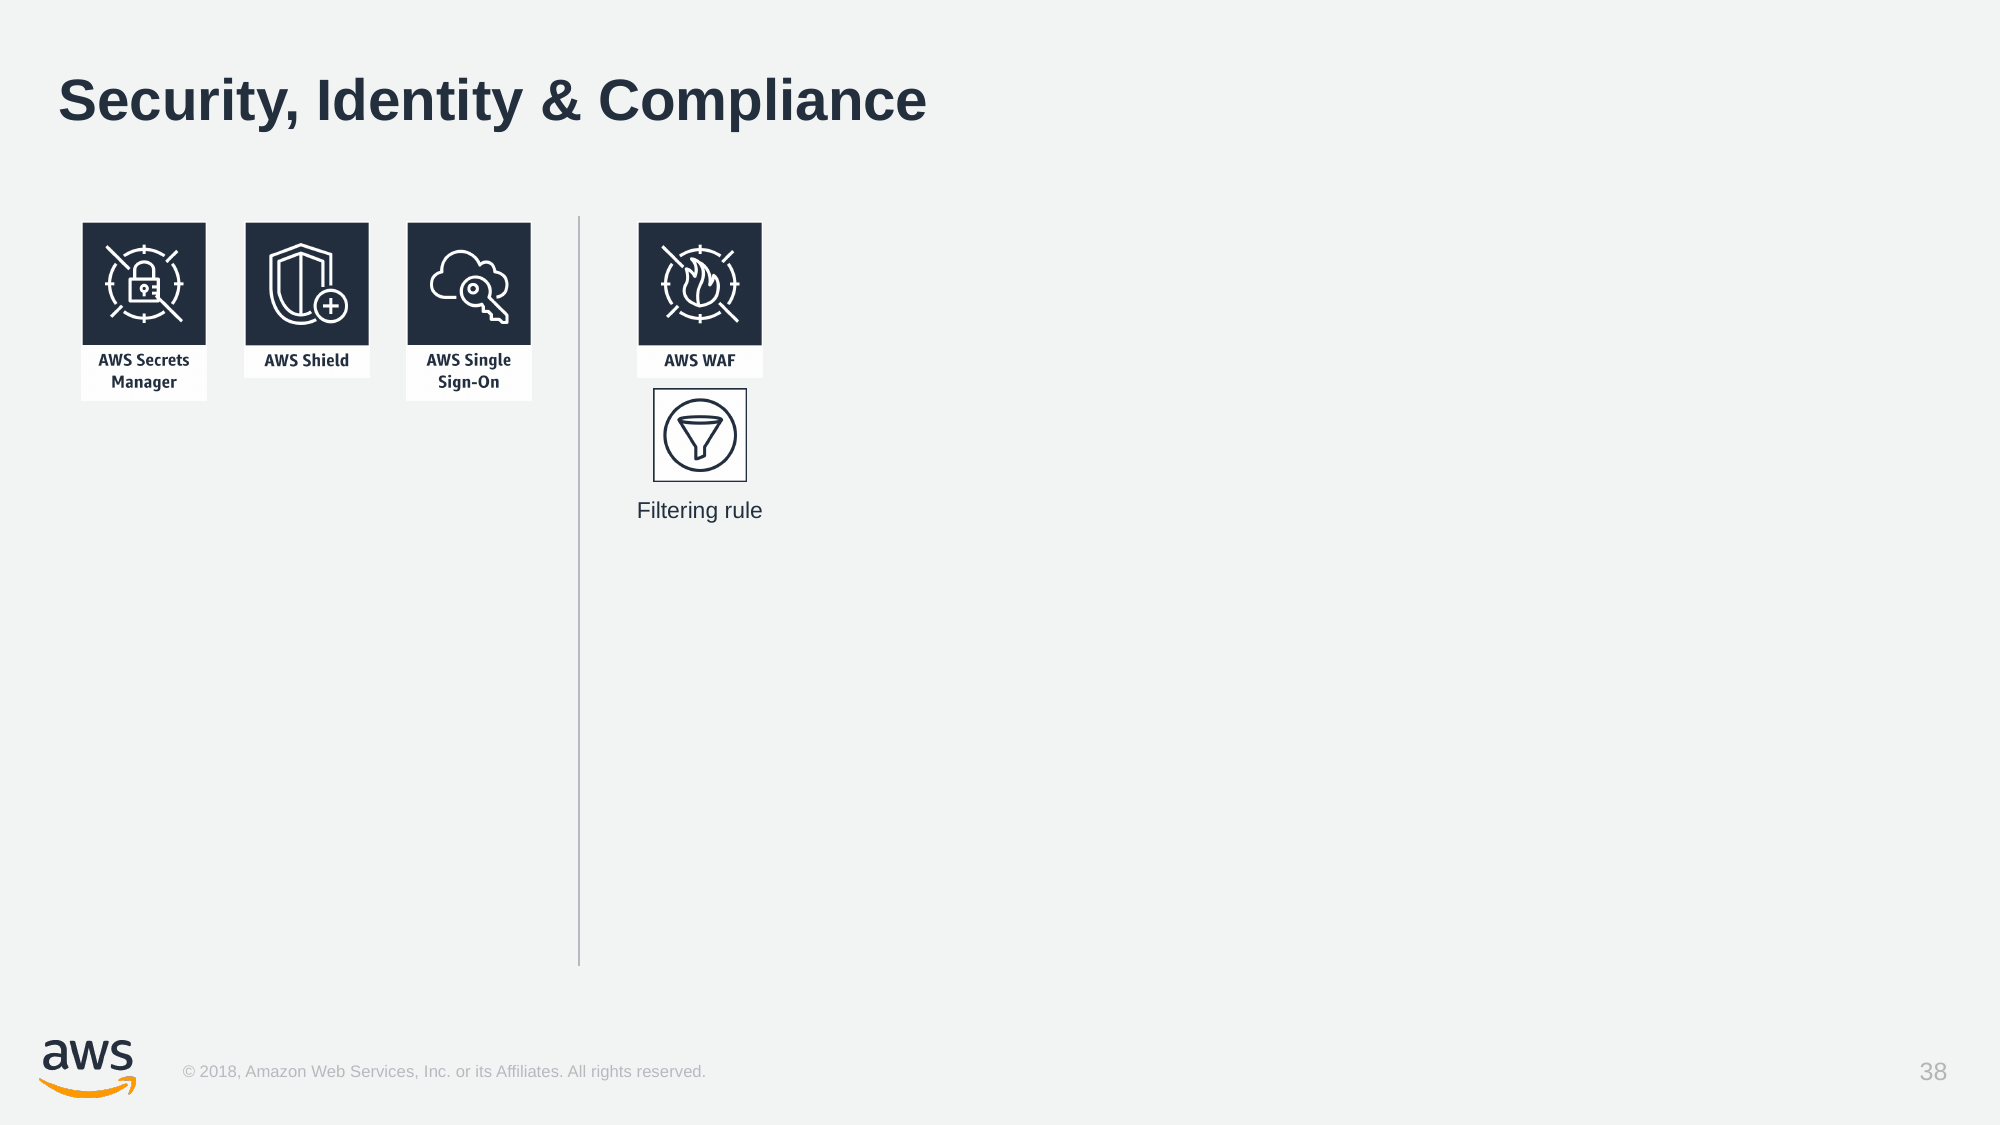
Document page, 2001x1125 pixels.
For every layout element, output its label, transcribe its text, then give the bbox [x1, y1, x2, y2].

picture [81, 221, 207, 401]
slide_number 38 [1512, 1040, 1963, 1101]
picture [406, 221, 532, 401]
picture [637, 221, 763, 378]
picture [39, 1040, 136, 1098]
title Security, Identity & Compliance [43, 52, 1963, 150]
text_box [612, 388, 789, 532]
picture [244, 221, 370, 378]
